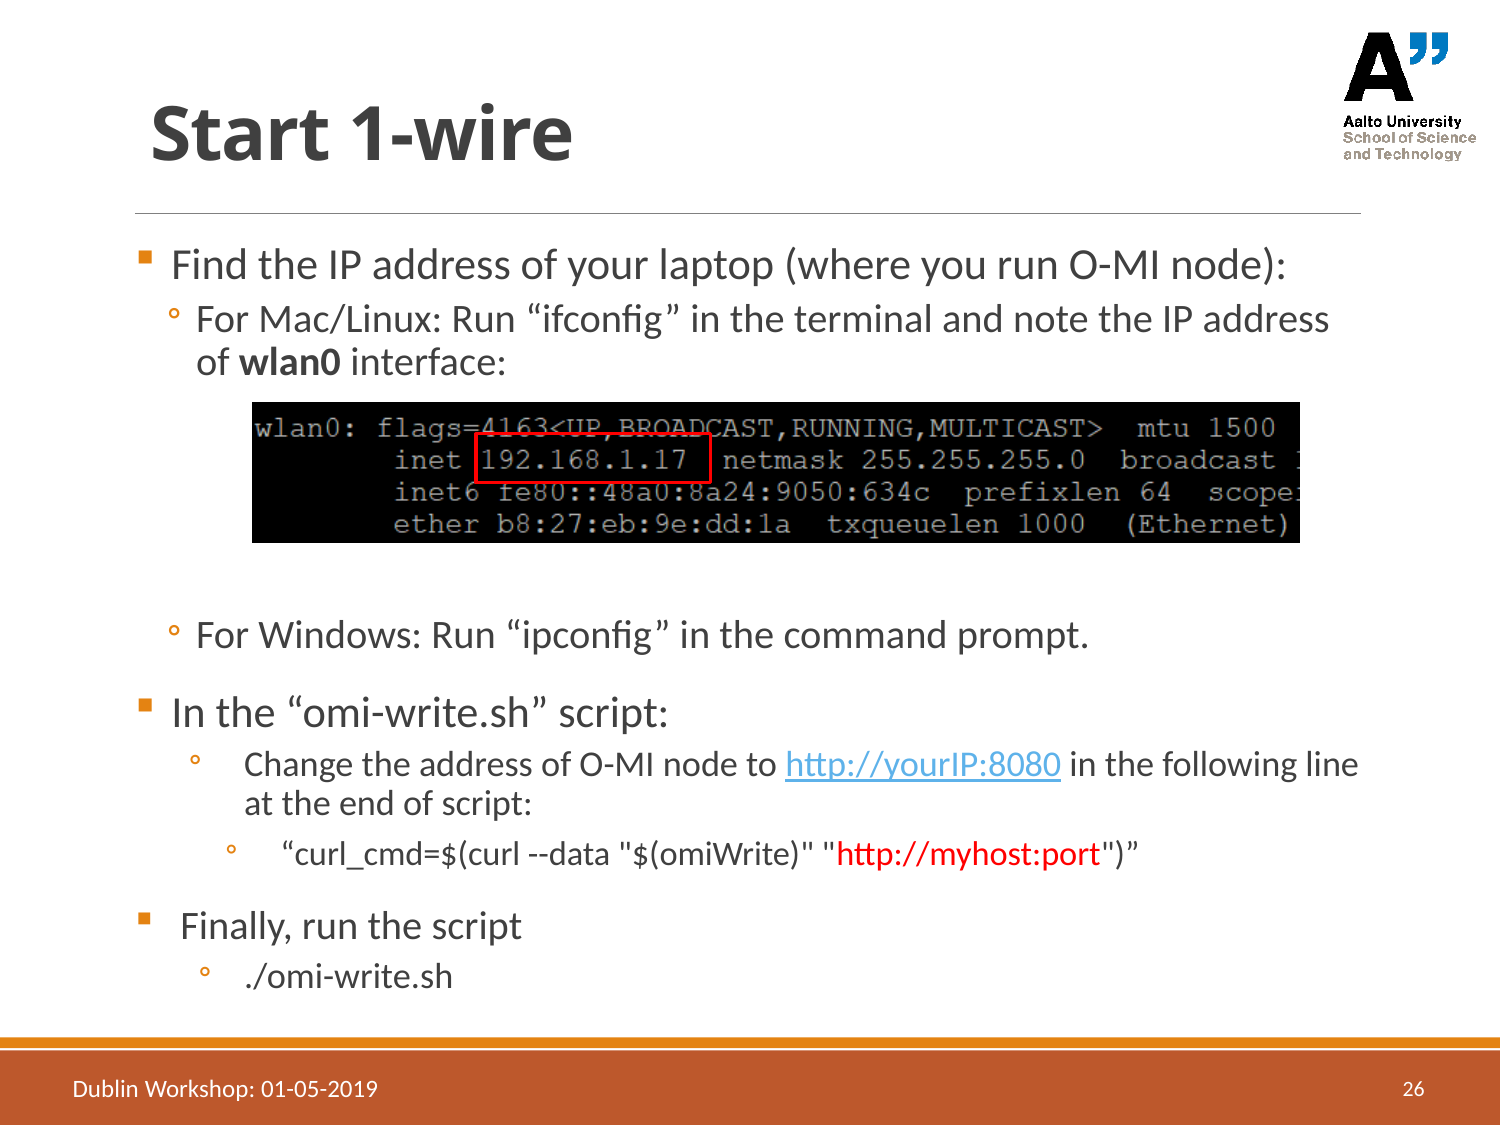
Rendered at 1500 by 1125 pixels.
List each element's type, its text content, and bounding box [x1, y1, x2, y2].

picture [252, 402, 1301, 544]
picture [1311, 1, 1500, 186]
slide_number 26 [1278, 1058, 1440, 1118]
footer Dublin Workshop: 01-05-2019 [0, 1057, 452, 1118]
title Start 1-wire [135, 28, 1373, 184]
list Find the IP address of your laptop (where you run O-MI node): For Mac/Linux: Run “ifconfig” in the terminal and note the IP address of wlan0 interface: For Windows: Run “ipconfig” in the command prompt. In the “omi-write.sh” script: Change the address of O-MI node to http://yourIP:8080 in the following line at the end of script: “curl_cmd=$(curl --data "$(omiWrite)" "http://myhost:port")” Finally, run the script ./omi-write.sh [135, 233, 1373, 1011]
